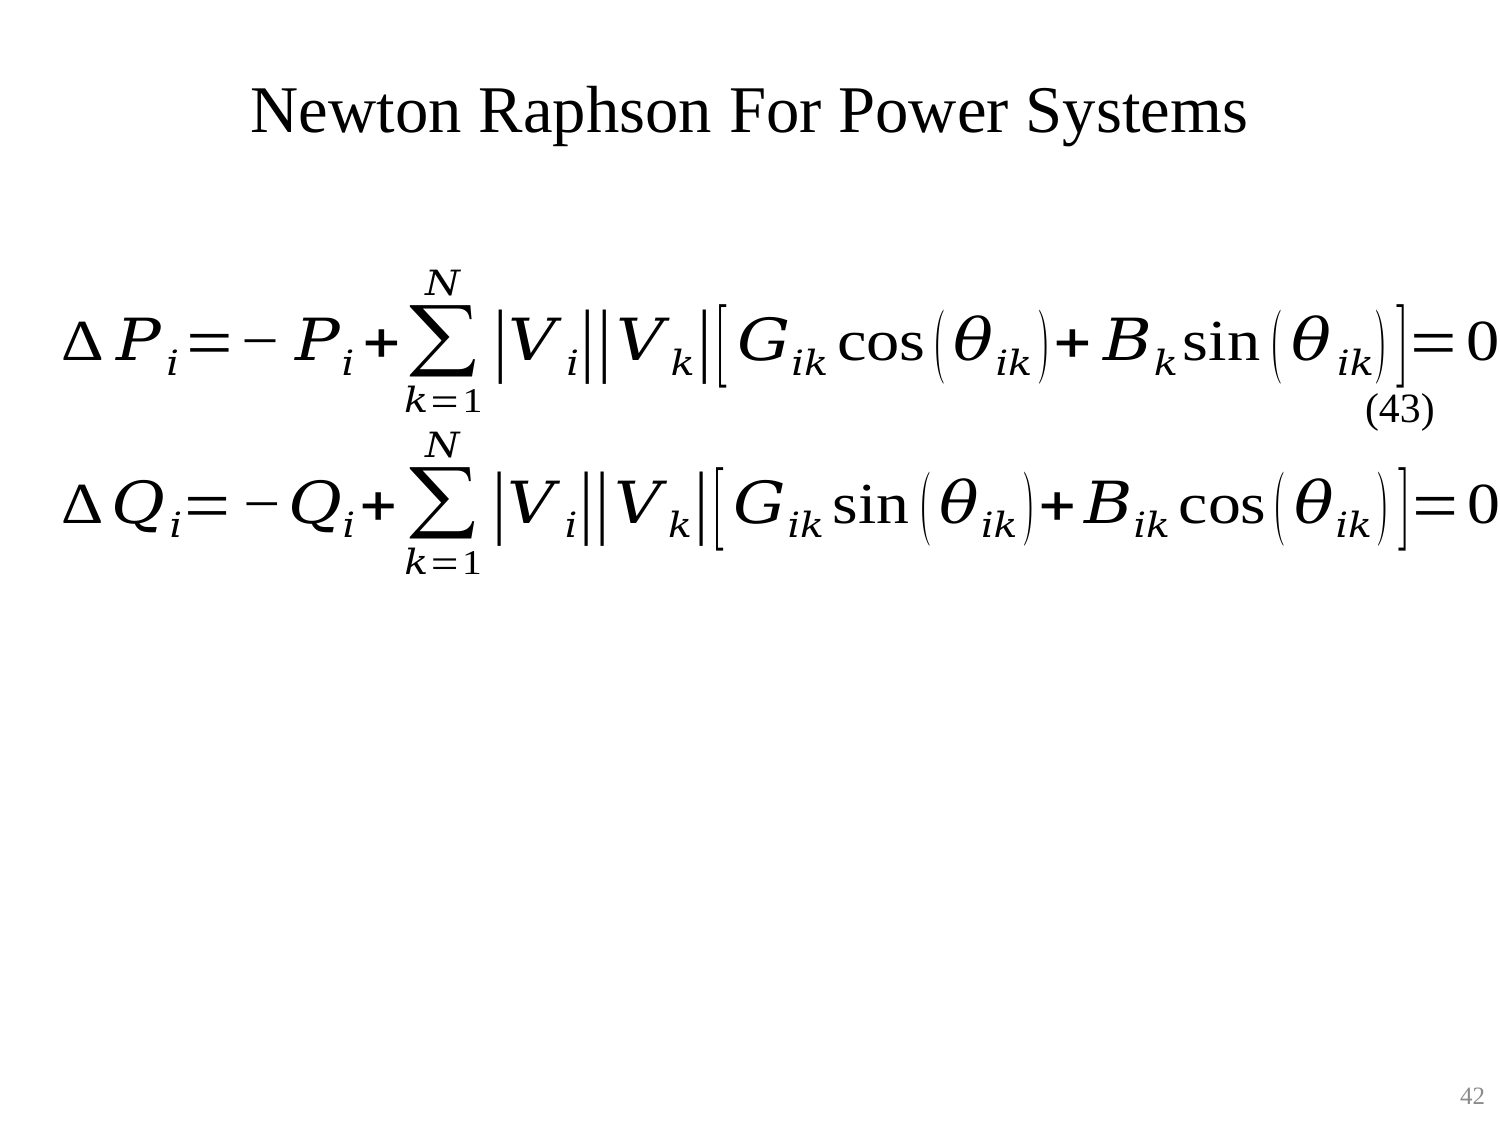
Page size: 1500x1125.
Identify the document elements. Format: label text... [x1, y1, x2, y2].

slide_number 42 [1149, 1065, 1500, 1125]
title Newton Raphson For Power Systems [75, 37, 1425, 175]
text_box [62, 373, 1500, 583]
